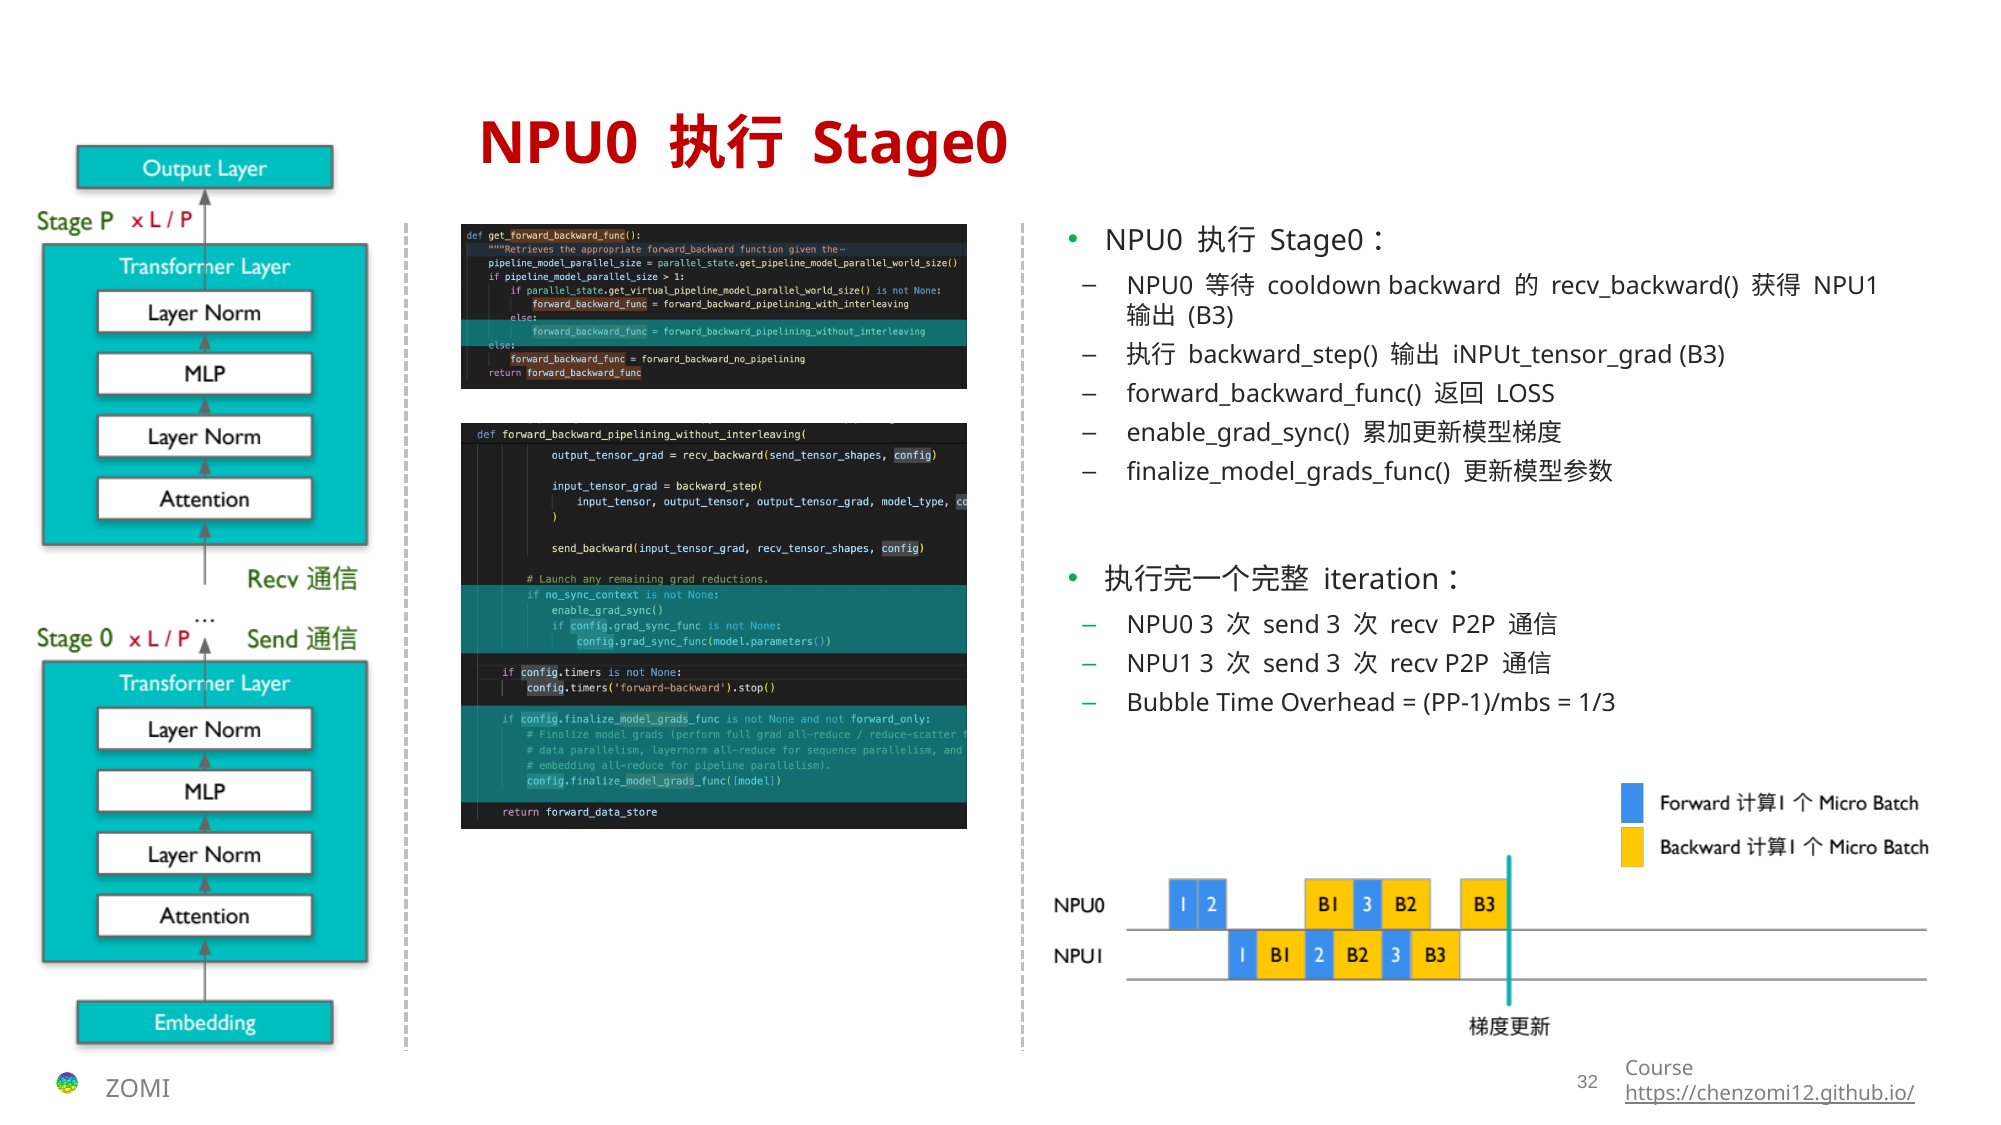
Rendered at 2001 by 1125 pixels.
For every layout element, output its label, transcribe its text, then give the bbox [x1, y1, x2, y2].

picture [29, 139, 375, 1055]
picture [57, 1073, 77, 1093]
picture [460, 224, 967, 389]
picture [460, 423, 967, 829]
list NPU0 执行 Stage0： NPU0 等待 cooldown backward 的 recv_backward() 获得 NPU1 输出 (B3) 执行 backward_step() 输出 iNPUt_tensor_grad (B3) forward_backward_func() 返回 LOSS enable_grad_sync() 累加更新模型梯度 finalize_model_grads_func() 更新模型参数 执行完一个完整 iteration： NPU0 3 次 send 3 次 recv P2P 通信 NPU1 3 次 send 3 次 recv P2P 通信 Bubble Time Overhead = (PP-1)/mbs = 1/3 [1053, 213, 1927, 778]
picture [1046, 780, 1935, 1048]
title NPU0 执行 Stage0 [463, 91, 1927, 189]
